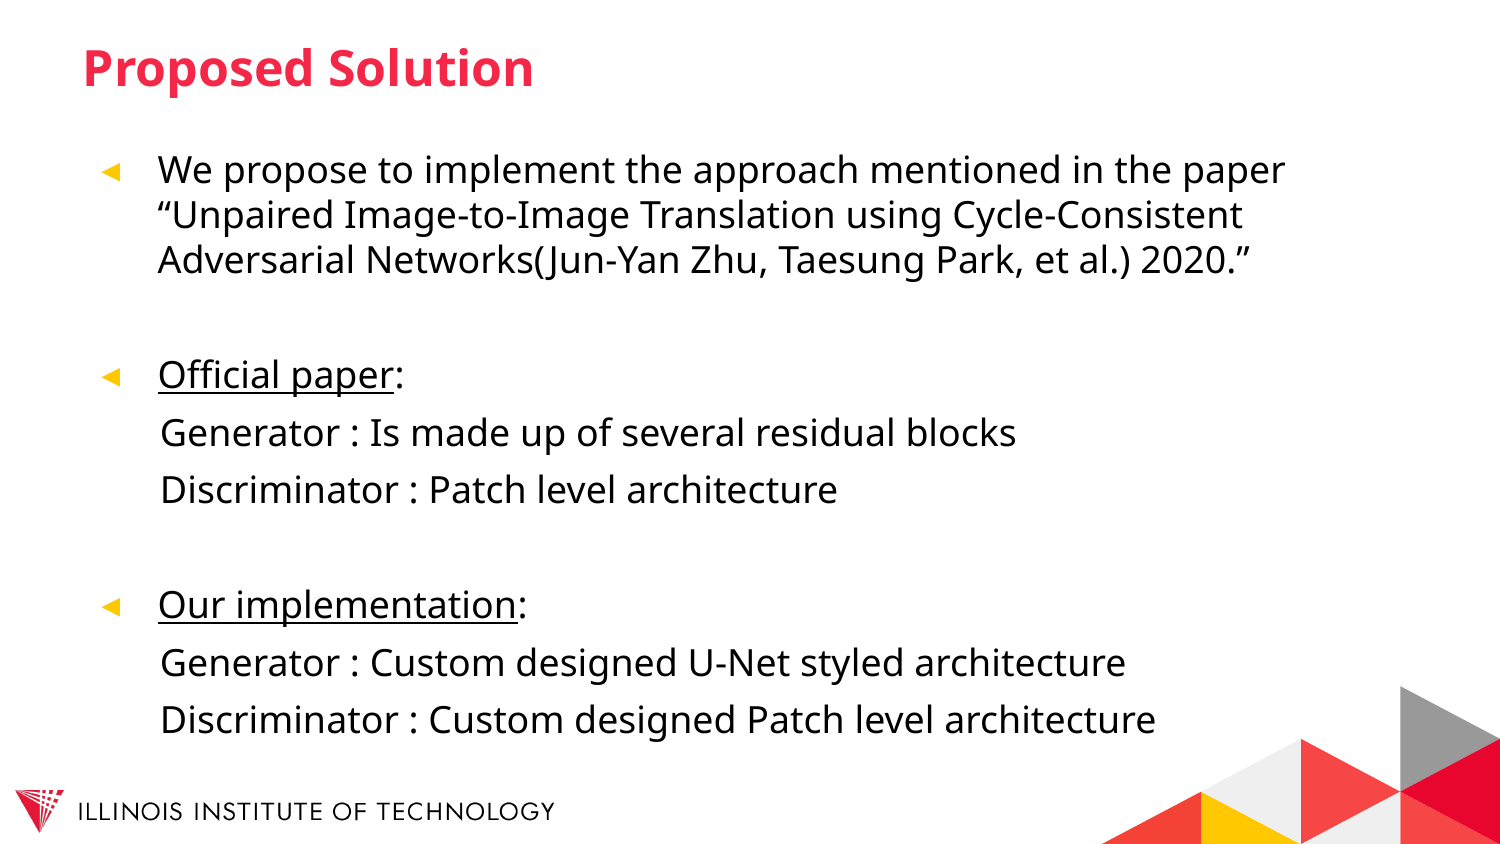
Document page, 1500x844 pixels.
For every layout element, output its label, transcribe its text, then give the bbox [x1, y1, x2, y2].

picture [15, 790, 554, 833]
title Proposed Solution [67, 21, 1255, 130]
list We propose to implement the approach mentioned in the paper “Unpaired Image-to-Image Translation using Cycle-Consistent Adversarial Networks(Jun-Yan Zhu, Taesung Park, et al.) 2020.” Official paper: Generator : Is made up of several residual blocks Discriminator : Patch level architecture Our implementation: Generator : Custom designed U-Net styled architecture Discriminator : Custom designed Patch level architecture [67, 130, 1366, 741]
